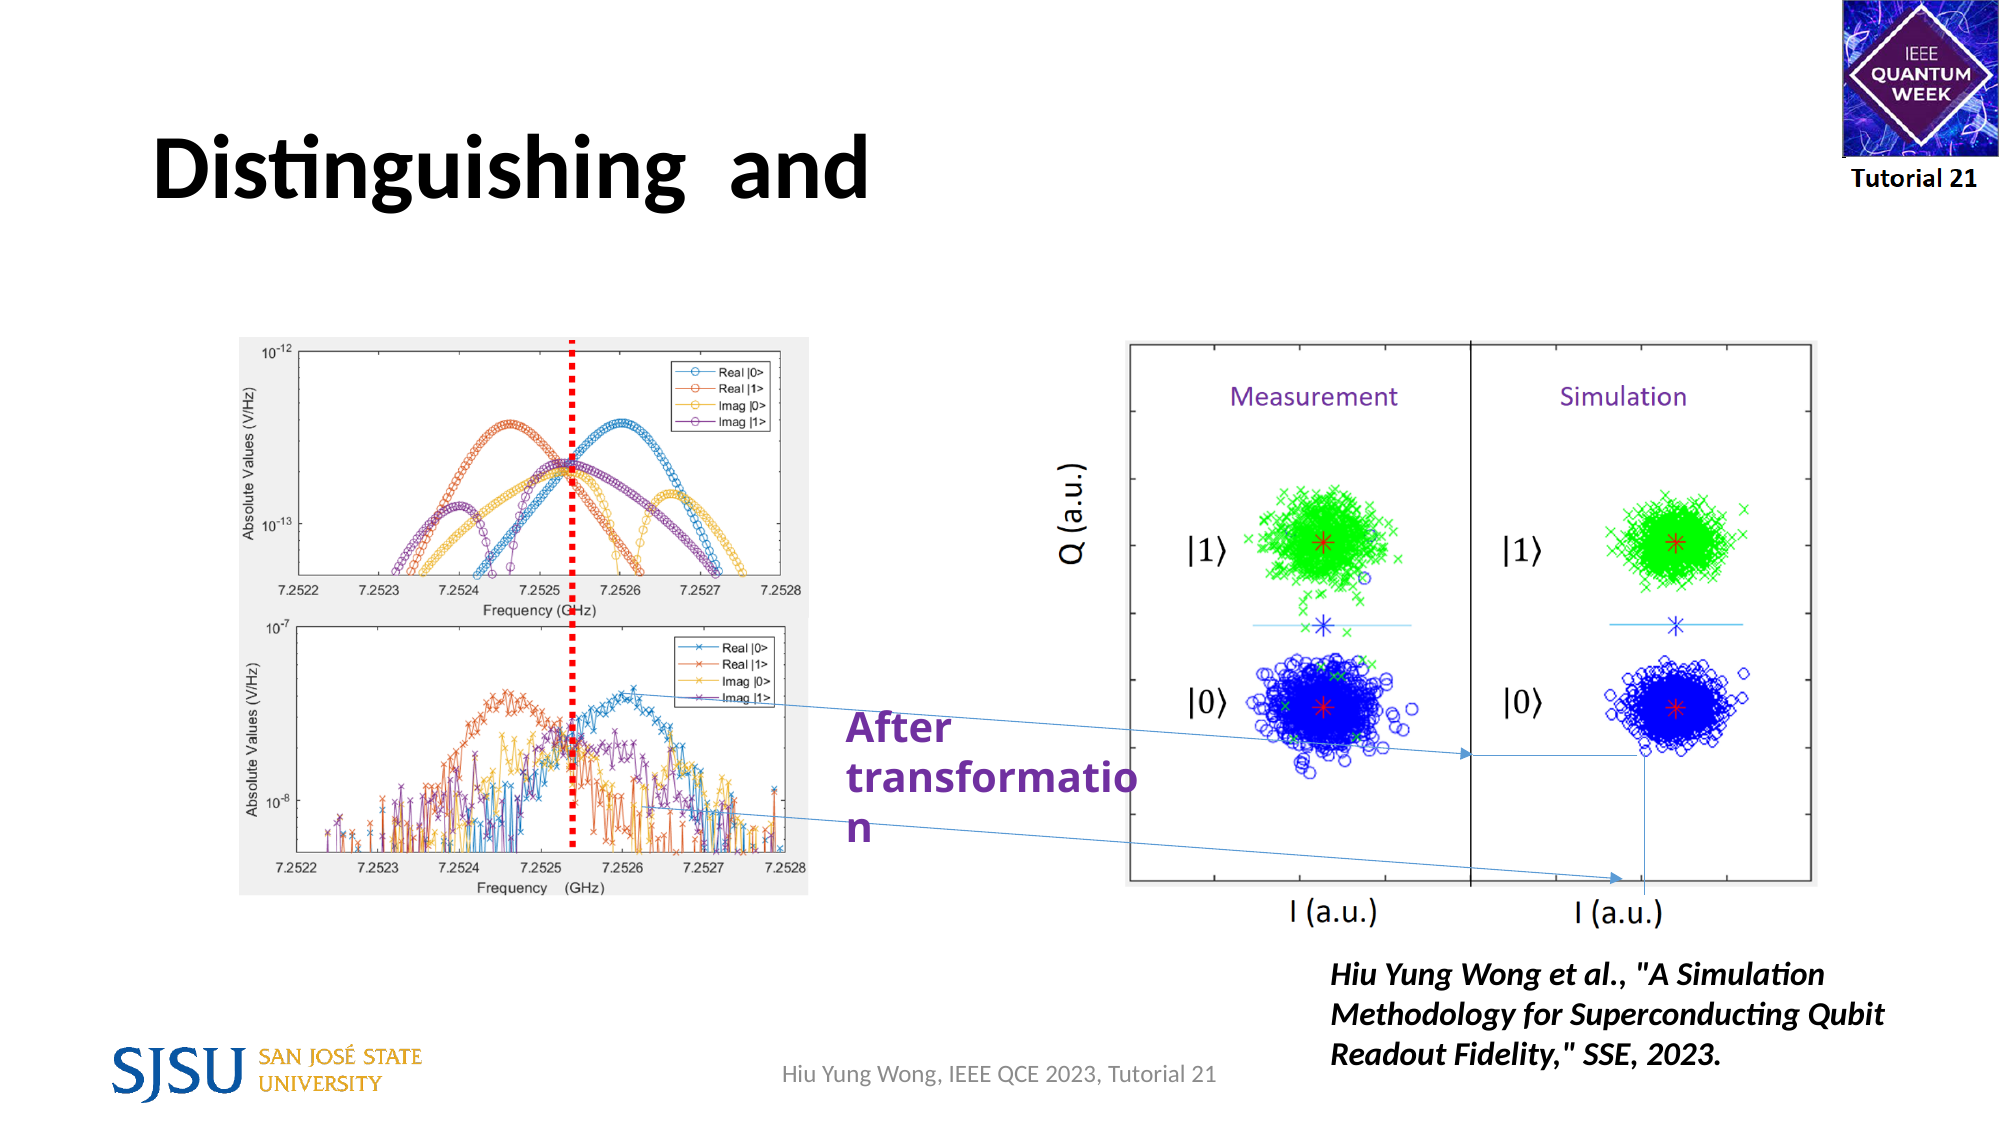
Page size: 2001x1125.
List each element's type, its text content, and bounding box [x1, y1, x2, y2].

text_box Hiu Yung Wong et al., "A Simulation Methodology for Superconducting Qubit Readout Fidelity," SSE, 2023. [1315, 945, 1930, 1080]
picture [239, 337, 809, 896]
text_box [621, 693, 1473, 755]
picture [112, 1044, 422, 1103]
footer Hiu Yung Wong, IEEE QCE 2023, Tutorial 21 [662, 1042, 1338, 1103]
picture [1842, 0, 2000, 188]
picture [1046, 337, 1828, 943]
text_box After transformation [831, 755, 1046, 806]
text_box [641, 806, 1623, 879]
